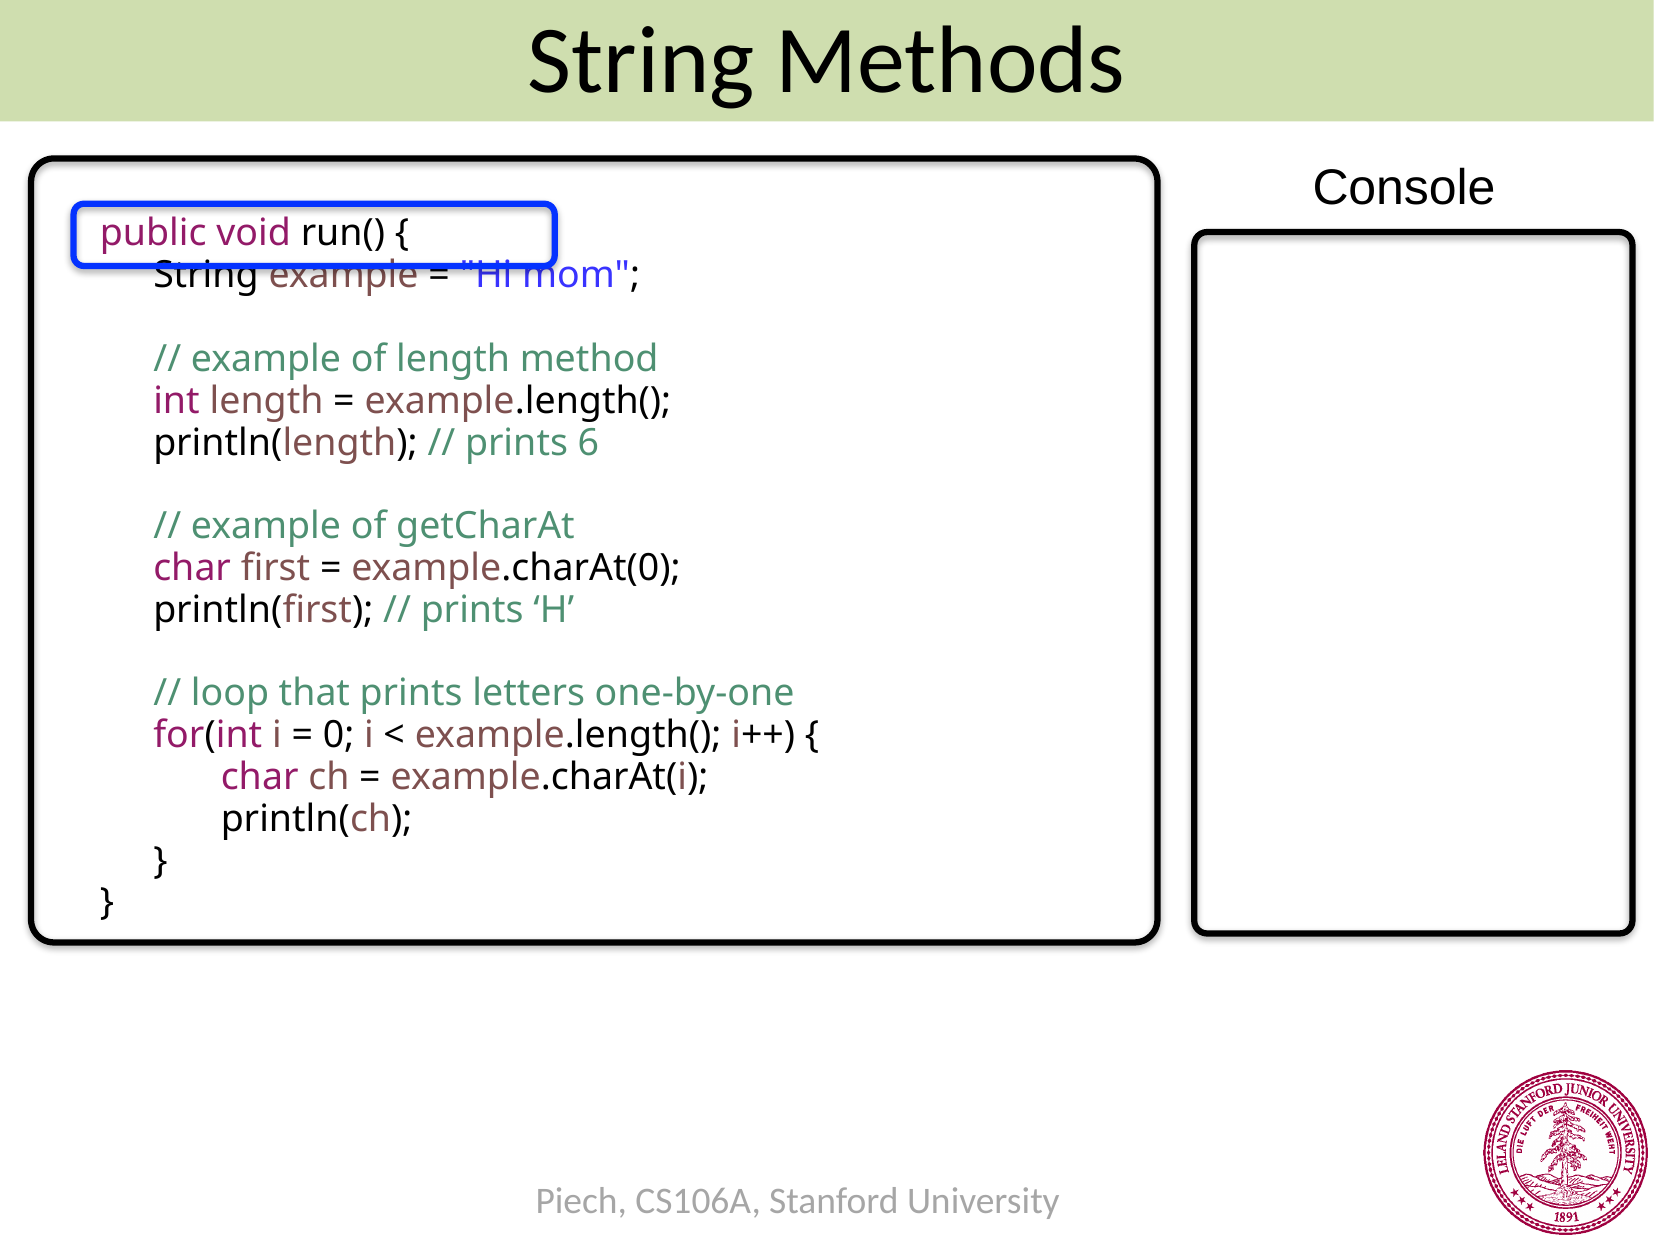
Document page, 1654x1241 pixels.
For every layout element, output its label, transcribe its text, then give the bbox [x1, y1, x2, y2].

text_box [72, 202, 556, 267]
text_box [1193, 231, 1634, 935]
text_box Console [1297, 152, 1511, 224]
text_box [30, 157, 1159, 944]
picture [1483, 1070, 1648, 1235]
text_box String Methods [0, 0, 1654, 122]
text_box public void run() { String example = "Hi mom"; // example of length method int length = example.length(); println(length); // prints 6 // example of getCharAt char first = example.charAt(0); println(first); // prints ‘H’ // loop that prints letters one-by-one for(int i = 0; i < example.length(); i++) { char ch = example.charAt(i); println(ch); } } [1161, 205, 1376, 931]
